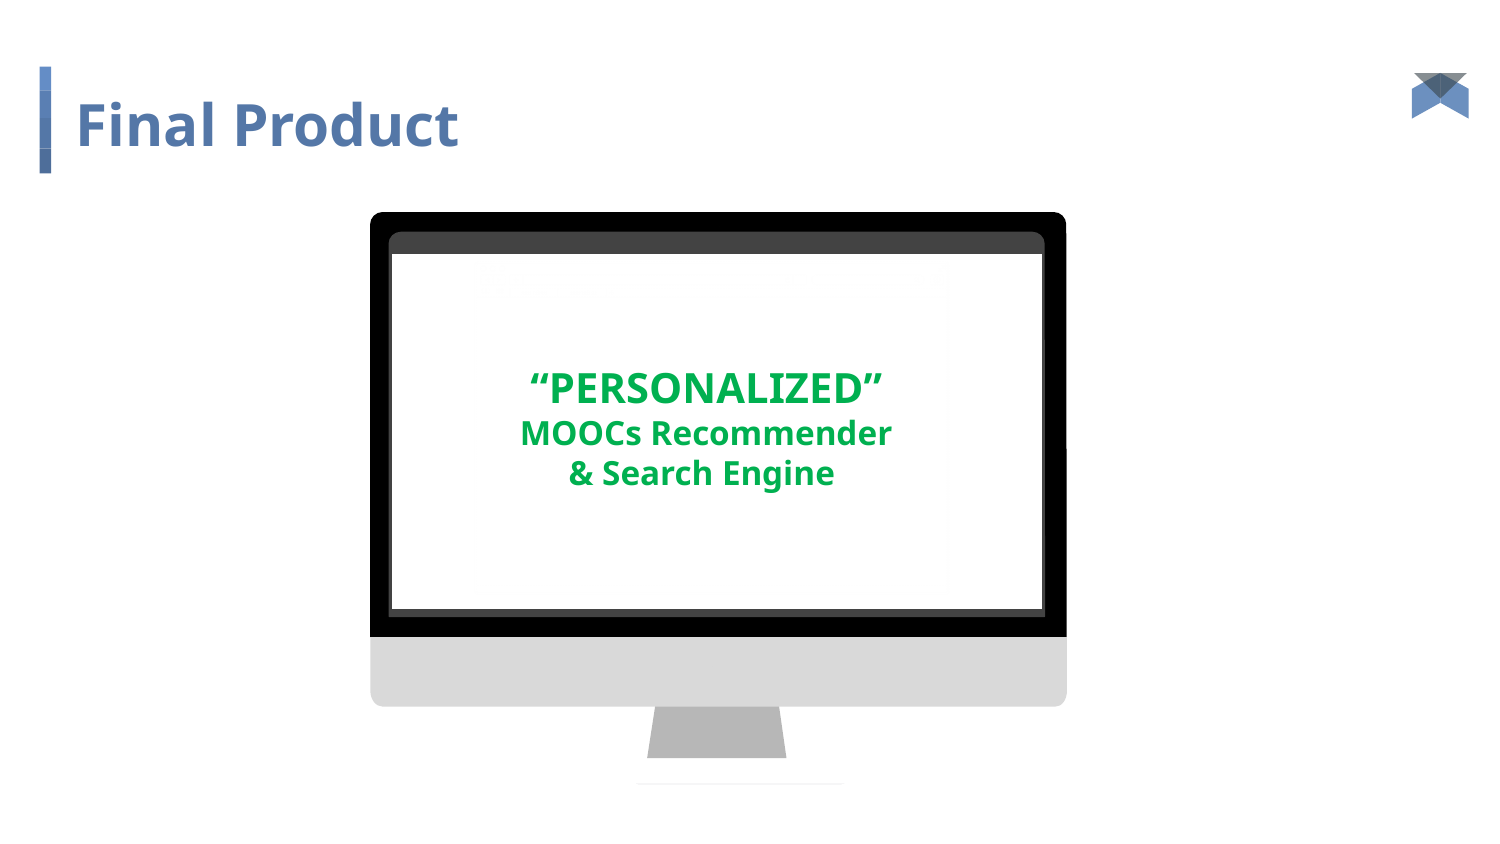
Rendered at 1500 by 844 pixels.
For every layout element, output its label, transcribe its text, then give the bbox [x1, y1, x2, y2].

text_box Cluster of Words / Topics [977, 196, 1250, 313]
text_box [1417, 67, 1464, 125]
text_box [369, 211, 1068, 785]
title Final Product [60, 72, 1449, 167]
